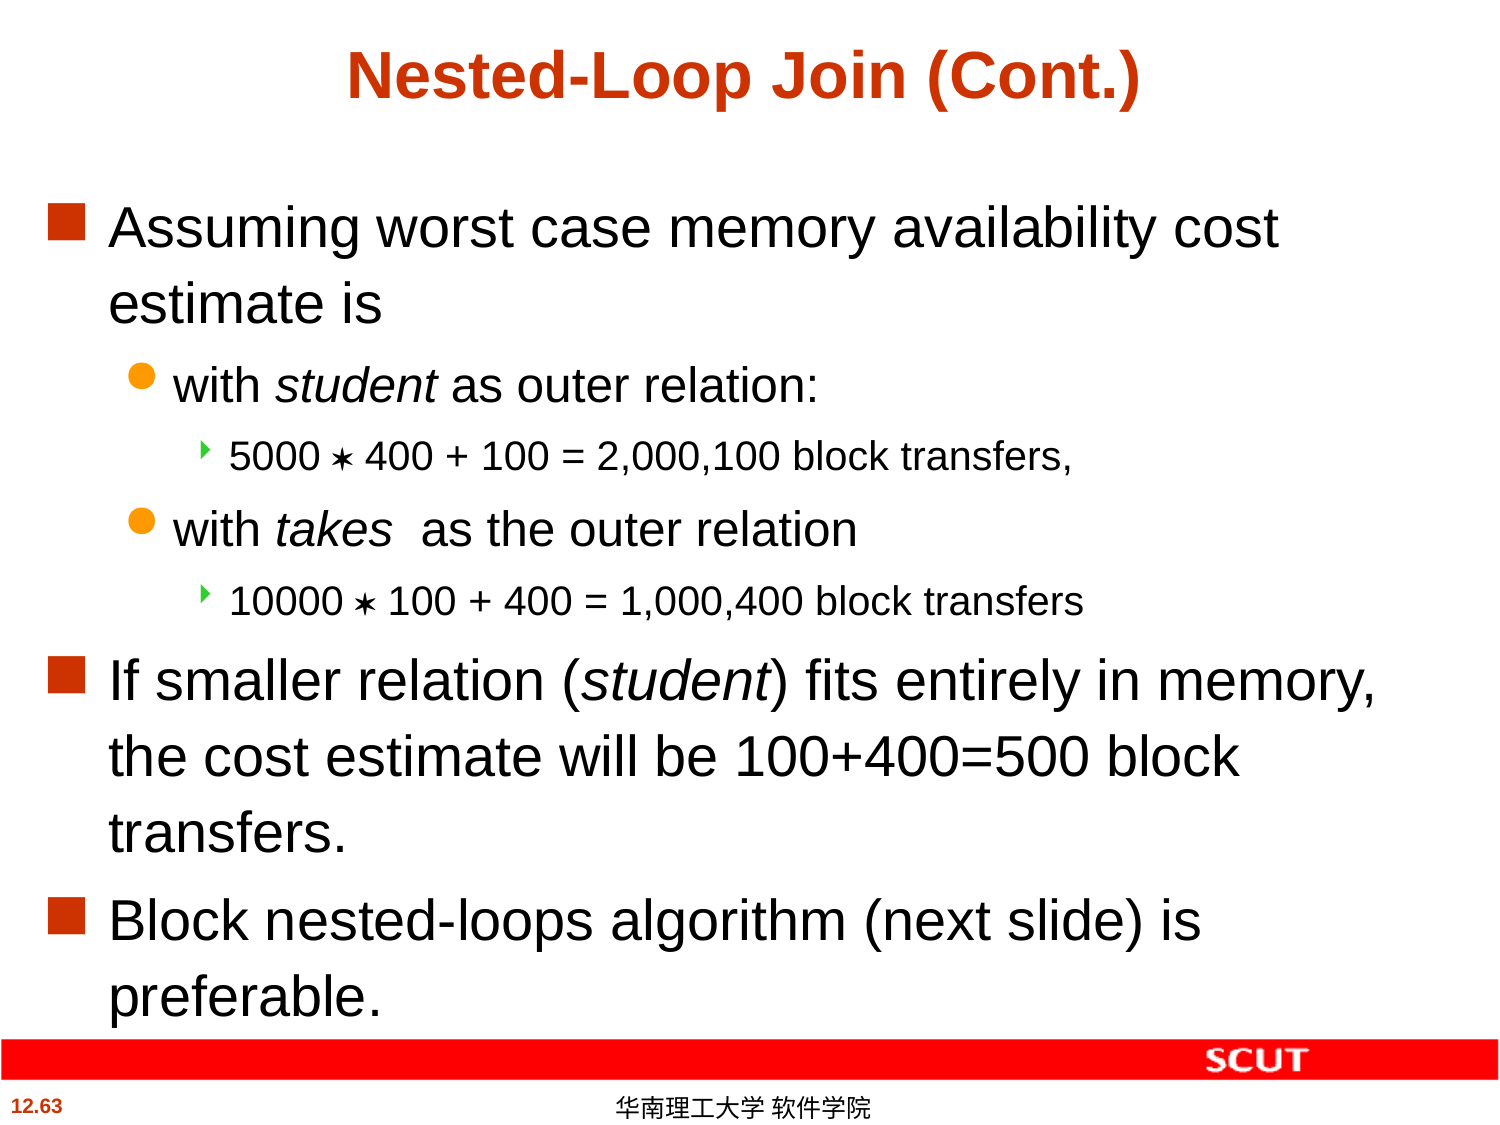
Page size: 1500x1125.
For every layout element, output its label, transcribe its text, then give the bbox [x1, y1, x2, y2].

list Assuming worst case memory availability cost estimate is with student as outer relation: 5000  400 + 100 = 2,000,100 block transfers, with takes as the outer relation 10000  100 + 400 = 1,000,400 block transfers If smaller relation (student) fits entirely in memory, the cost estimate will be 100+400=500 block transfers. Block nested-loops algorithm (next slide) is preferable. [37, 174, 1450, 1038]
picture [0, 1038, 1500, 1083]
title Nested-Loop Join (Cont.) [37, 18, 1452, 120]
